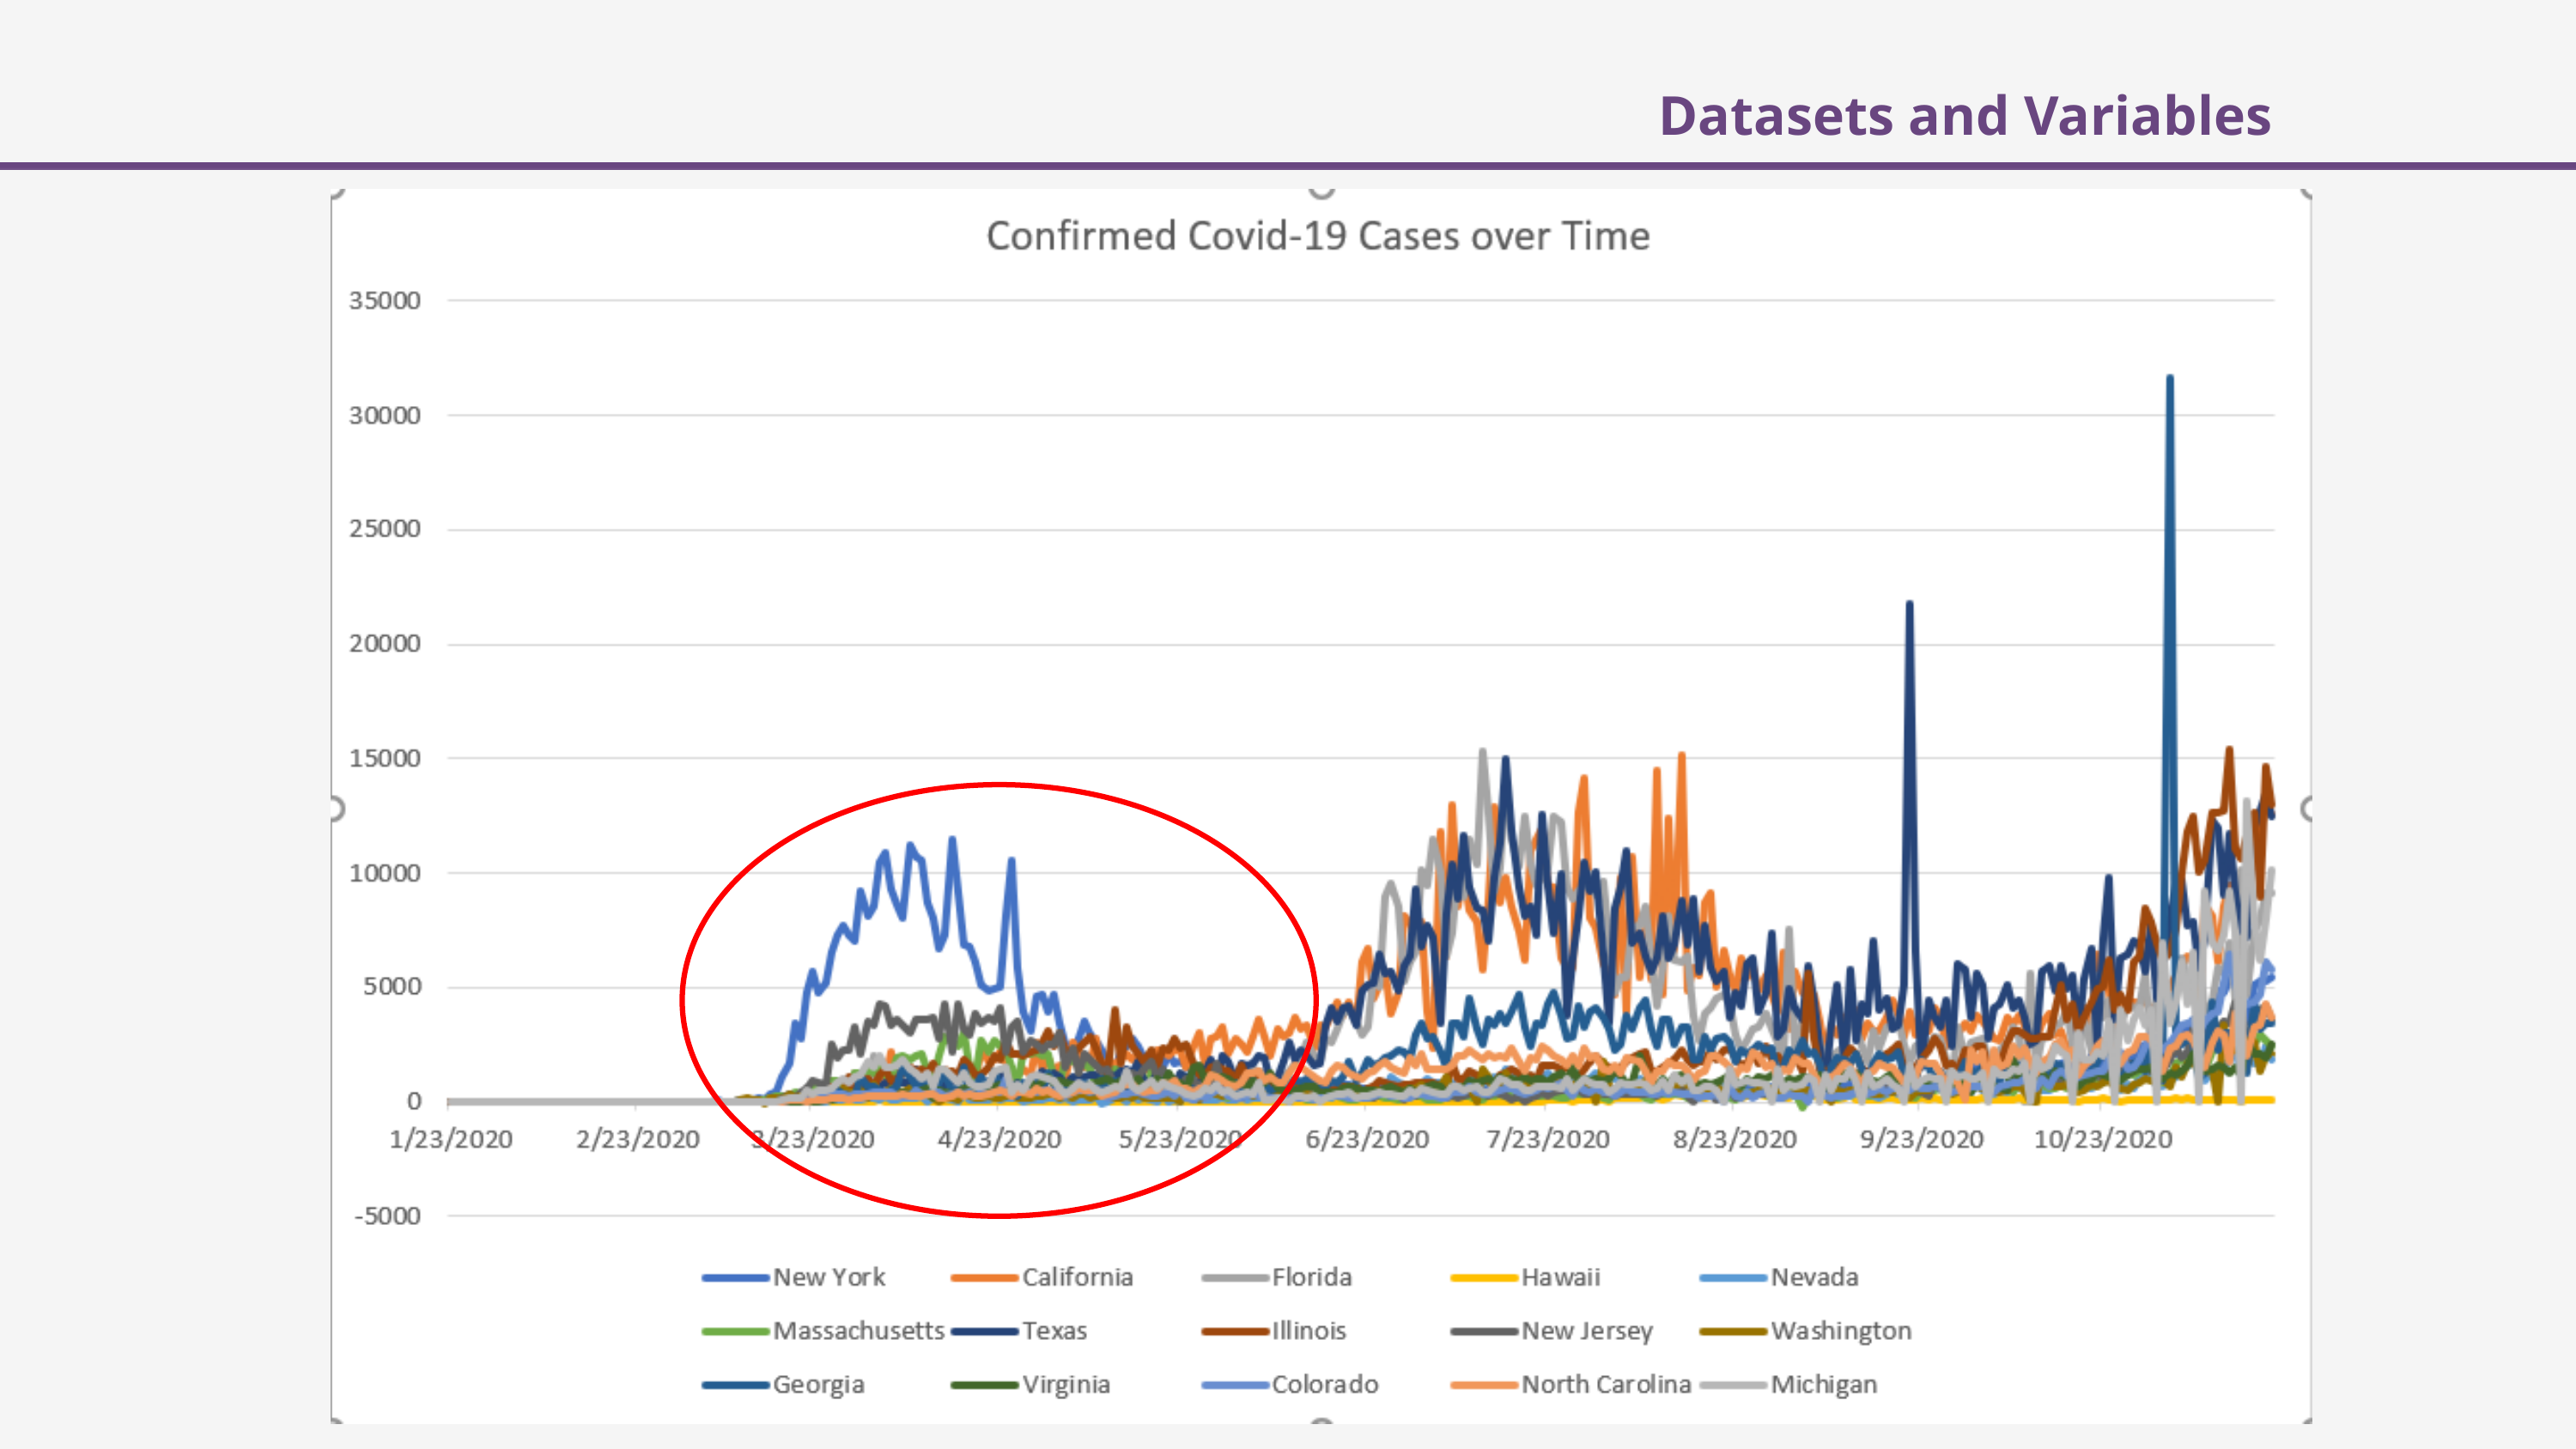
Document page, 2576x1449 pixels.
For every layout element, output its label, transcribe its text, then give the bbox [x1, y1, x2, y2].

picture [331, 189, 2313, 1425]
picture [0, 162, 2576, 170]
text_box Datasets and Variables [1534, 68, 2455, 160]
